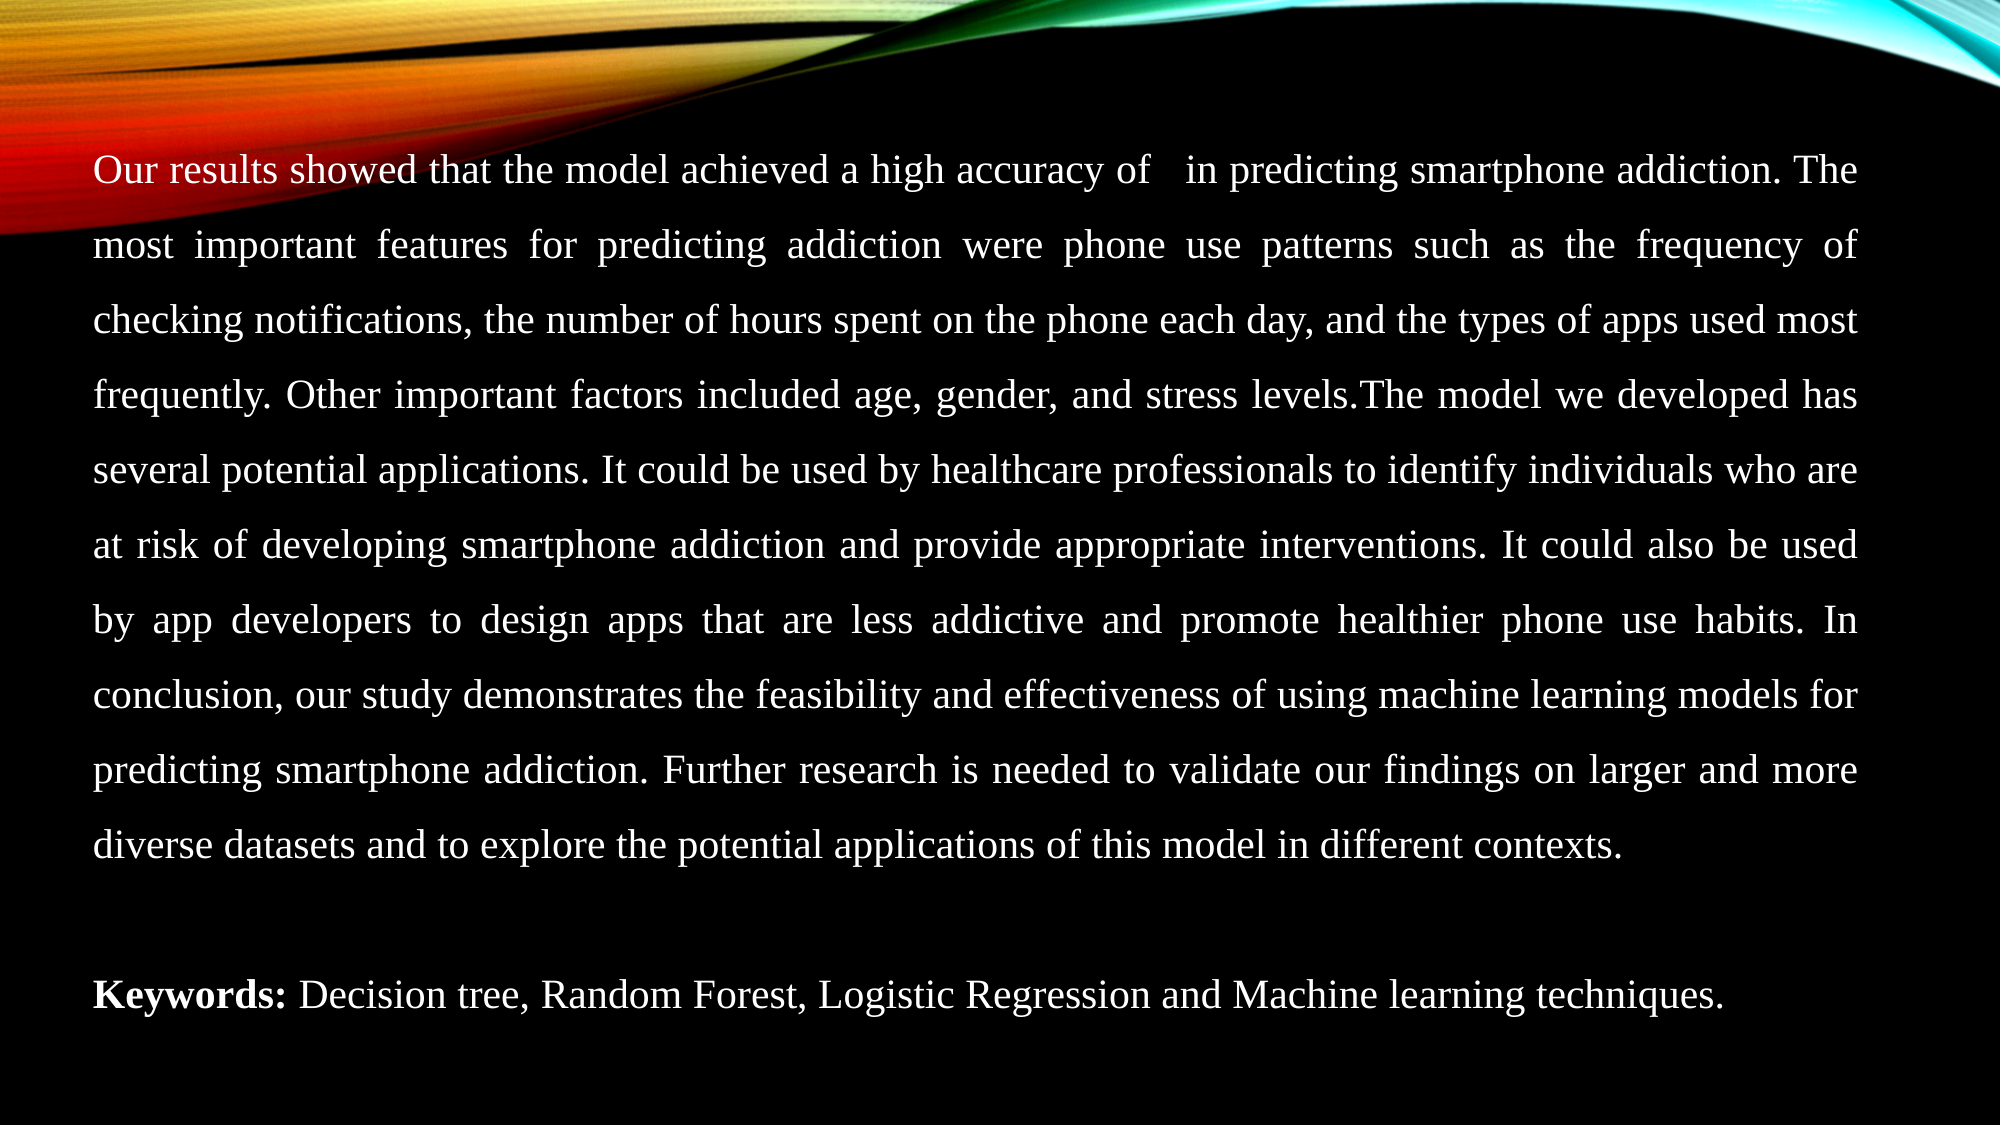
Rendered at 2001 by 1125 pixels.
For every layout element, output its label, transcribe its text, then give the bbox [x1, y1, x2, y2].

text_box Our results showed that the model achieved a high accuracy of in predicting smartphone addiction. The most important features for predicting addiction were phone use patterns such as the frequency of checking notifications, the number of hours spent on the phone each day, and the types of apps used most frequently. Other important factors included age, gender, and stress levels.The model we developed has several potential applications. It could be used by healthcare professionals to identify individuals who are at risk of developing smartphone addiction and provide appropriate interventions. It could also be used by app developers to design apps that are less addictive and promote healthier phone use habits. In conclusion, our study demonstrates the feasibility and effectiveness of using machine learning models for predicting smartphone addiction. Further research is needed to validate our findings on larger and more diverse datasets and to explore the potential applications of this model in different contexts. Keywords: Decision tree, Random Forest, Logistic Regression and Machine learning techniques. [78, 109, 1875, 1025]
picture [0, 0, 2000, 237]
